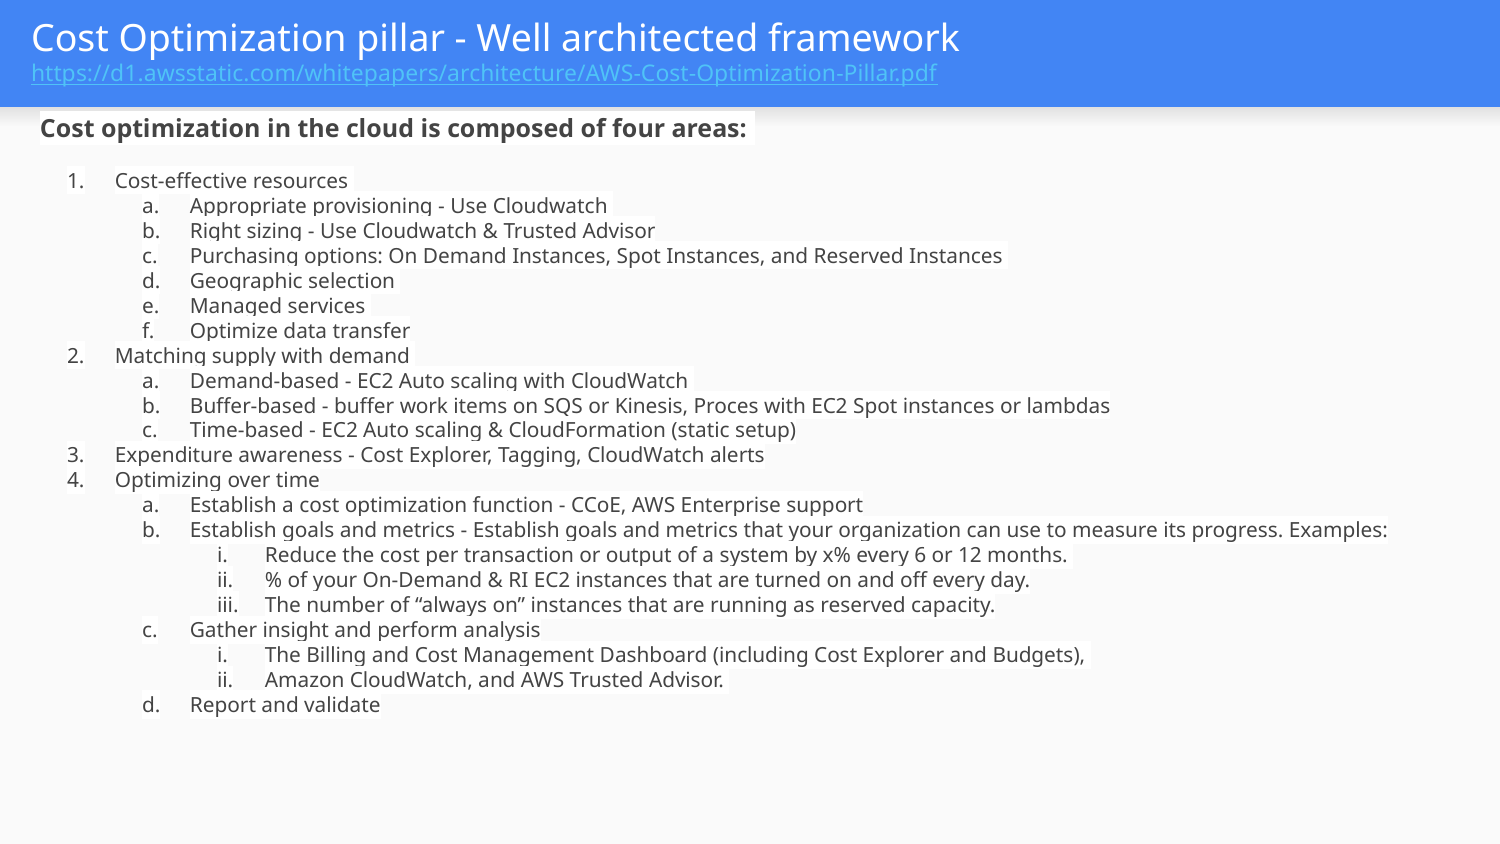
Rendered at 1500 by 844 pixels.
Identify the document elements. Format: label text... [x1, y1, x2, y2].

text_box Cost optimization in the cloud is composed of four areas: Cost-effective resources Appropriate provisioning - Use Cloudwatch Right sizing - Use Cloudwatch & Trusted Advisor Purchasing options: On Demand Instances, Spot Instances, and Reserved Instances Geographic selection Managed services Optimize data transfer Matching supply with demand Demand-based - EC2 Auto scaling with CloudWatch Buffer-based - buffer work items on SQS or Kinesis, Proces with EC2 Spot instances or lambdas Time-based - EC2 Auto scaling & CloudFormation (static setup) Expenditure awareness - Cost Explorer, Tagging, CloudWatch alerts Optimizing over time Establish a cost optimization function - CCoE, AWS Enterprise support Establish goals and metrics - Establish goals and metrics that your organization can use to measure its progress. Examples: Reduce the cost per transaction or output of a system by x% every 6 or 12 months. % of your On-Demand & RI EC2 instances that are turned on and off every day. The number of “always on” instances that are running as reserved capacity. Gather insight and perform analysis The Billing and Cost Management Dashboard (including Cost Explorer and Budgets), Amazon CloudWatch, and AWS Trusted Advisor. Report and validate [24, 112, 1453, 810]
title Cost Optimization pillar - Well architected framework https://d1.awsstatic.com/whitepapers/architecture/AWS-Cost-Optimization-Pillar.pdf [16, 2, 1464, 102]
